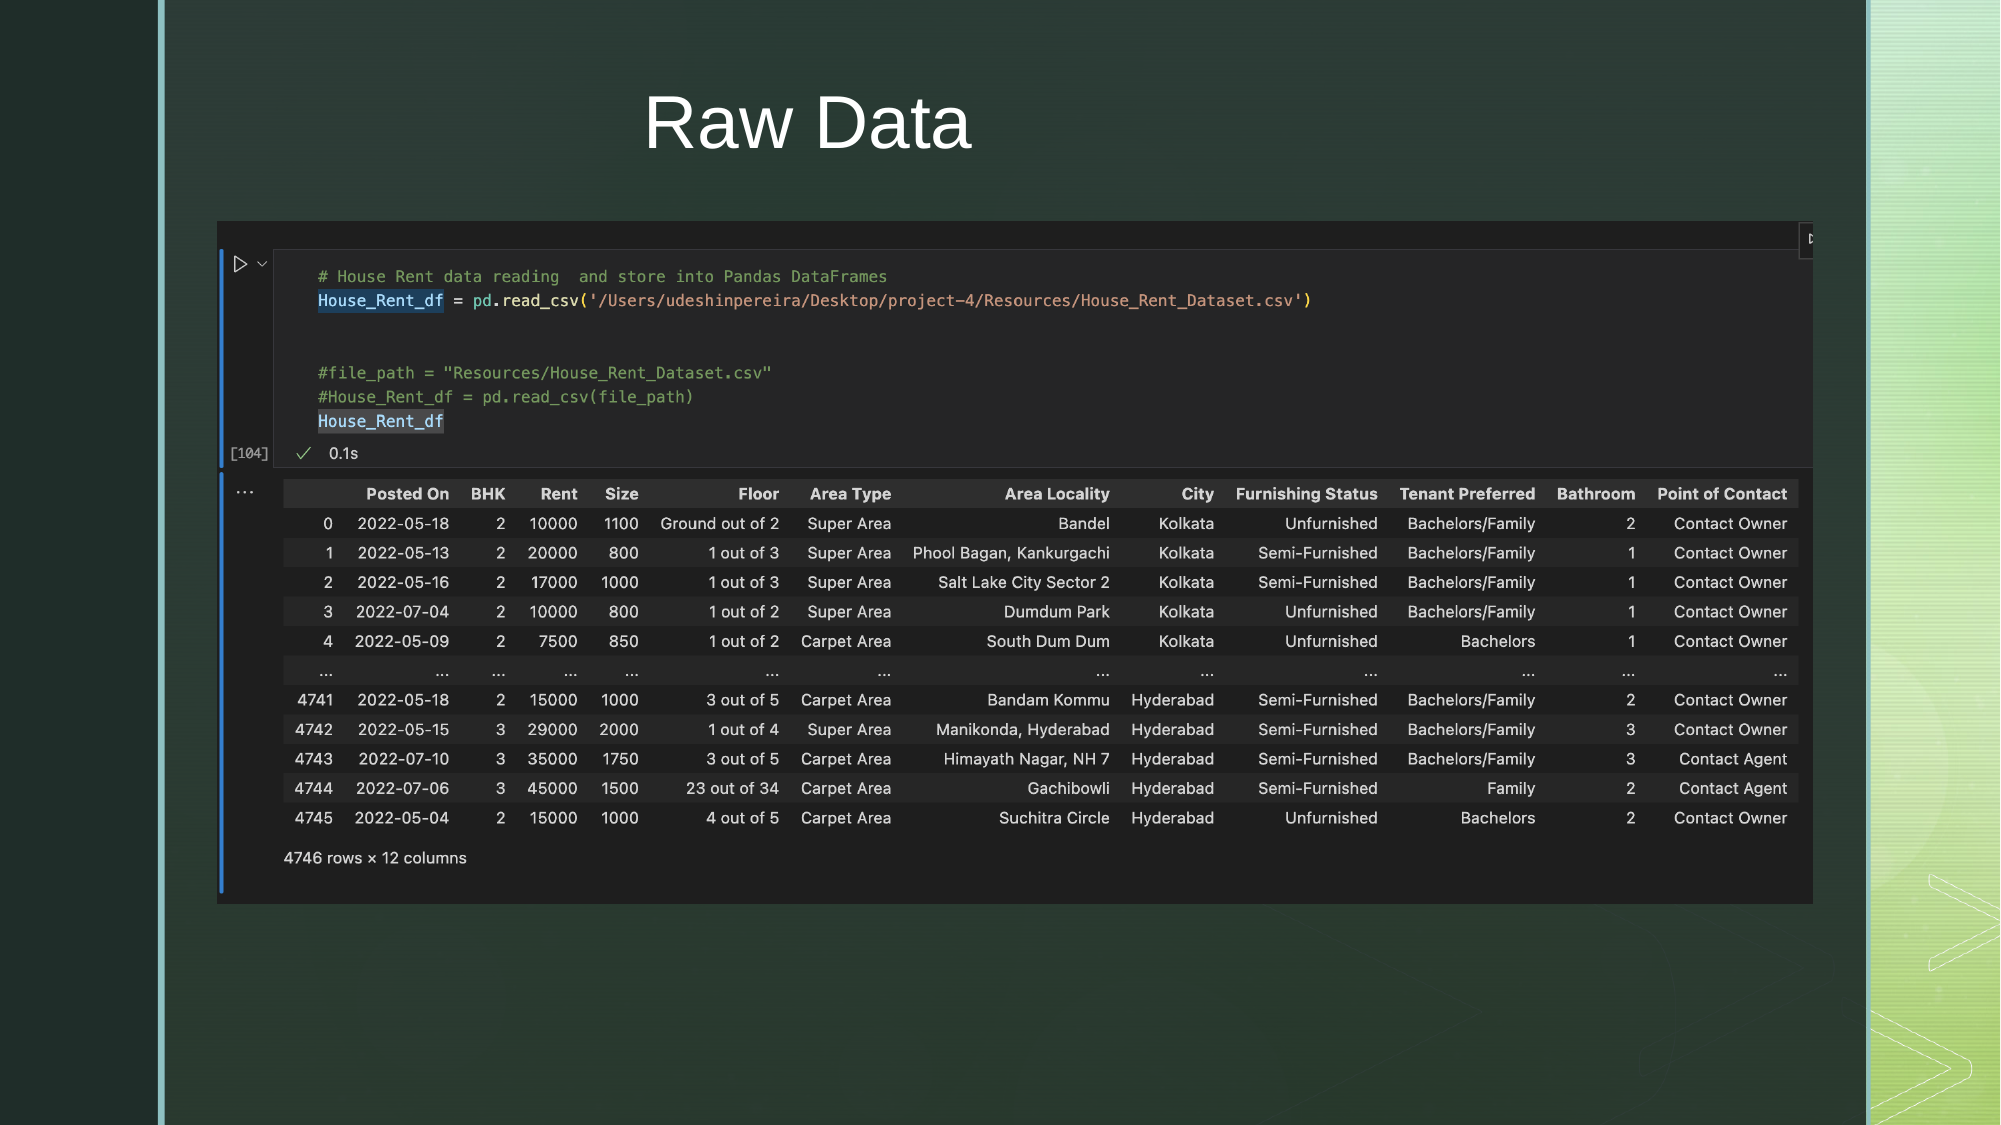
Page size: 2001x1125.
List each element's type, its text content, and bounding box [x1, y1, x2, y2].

picture [1871, 0, 2001, 1125]
text_box Raw Data [363, 66, 1254, 172]
picture [217, 221, 1813, 904]
